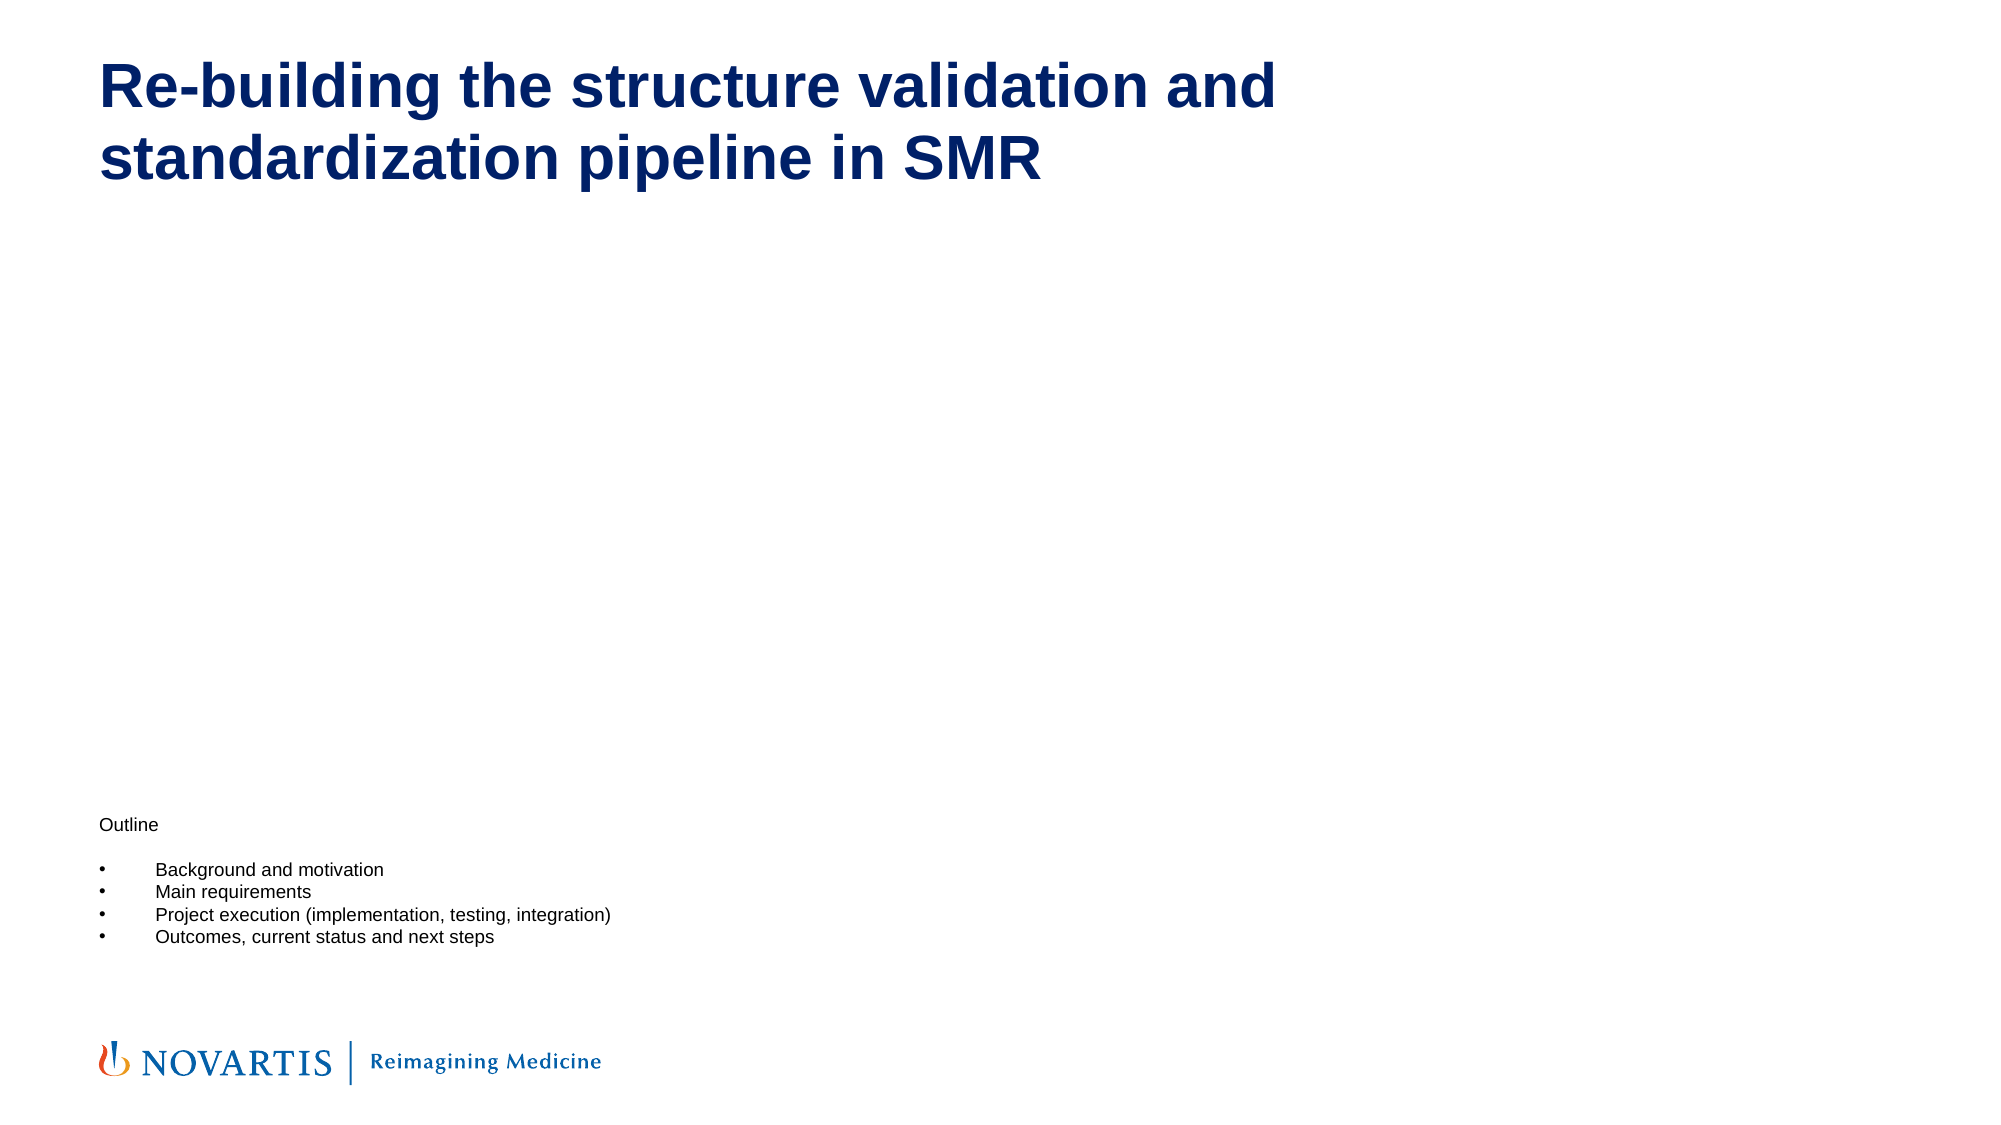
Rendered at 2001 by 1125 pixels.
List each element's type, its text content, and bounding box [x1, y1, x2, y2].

title Re-building the structure validation and standardization pipeline in SMR [99, 51, 1308, 226]
list Outline Background and motivation Main requirements Project execution (implementation, testing, integration) Outcomes, current status and next steps [99, 258, 1620, 993]
